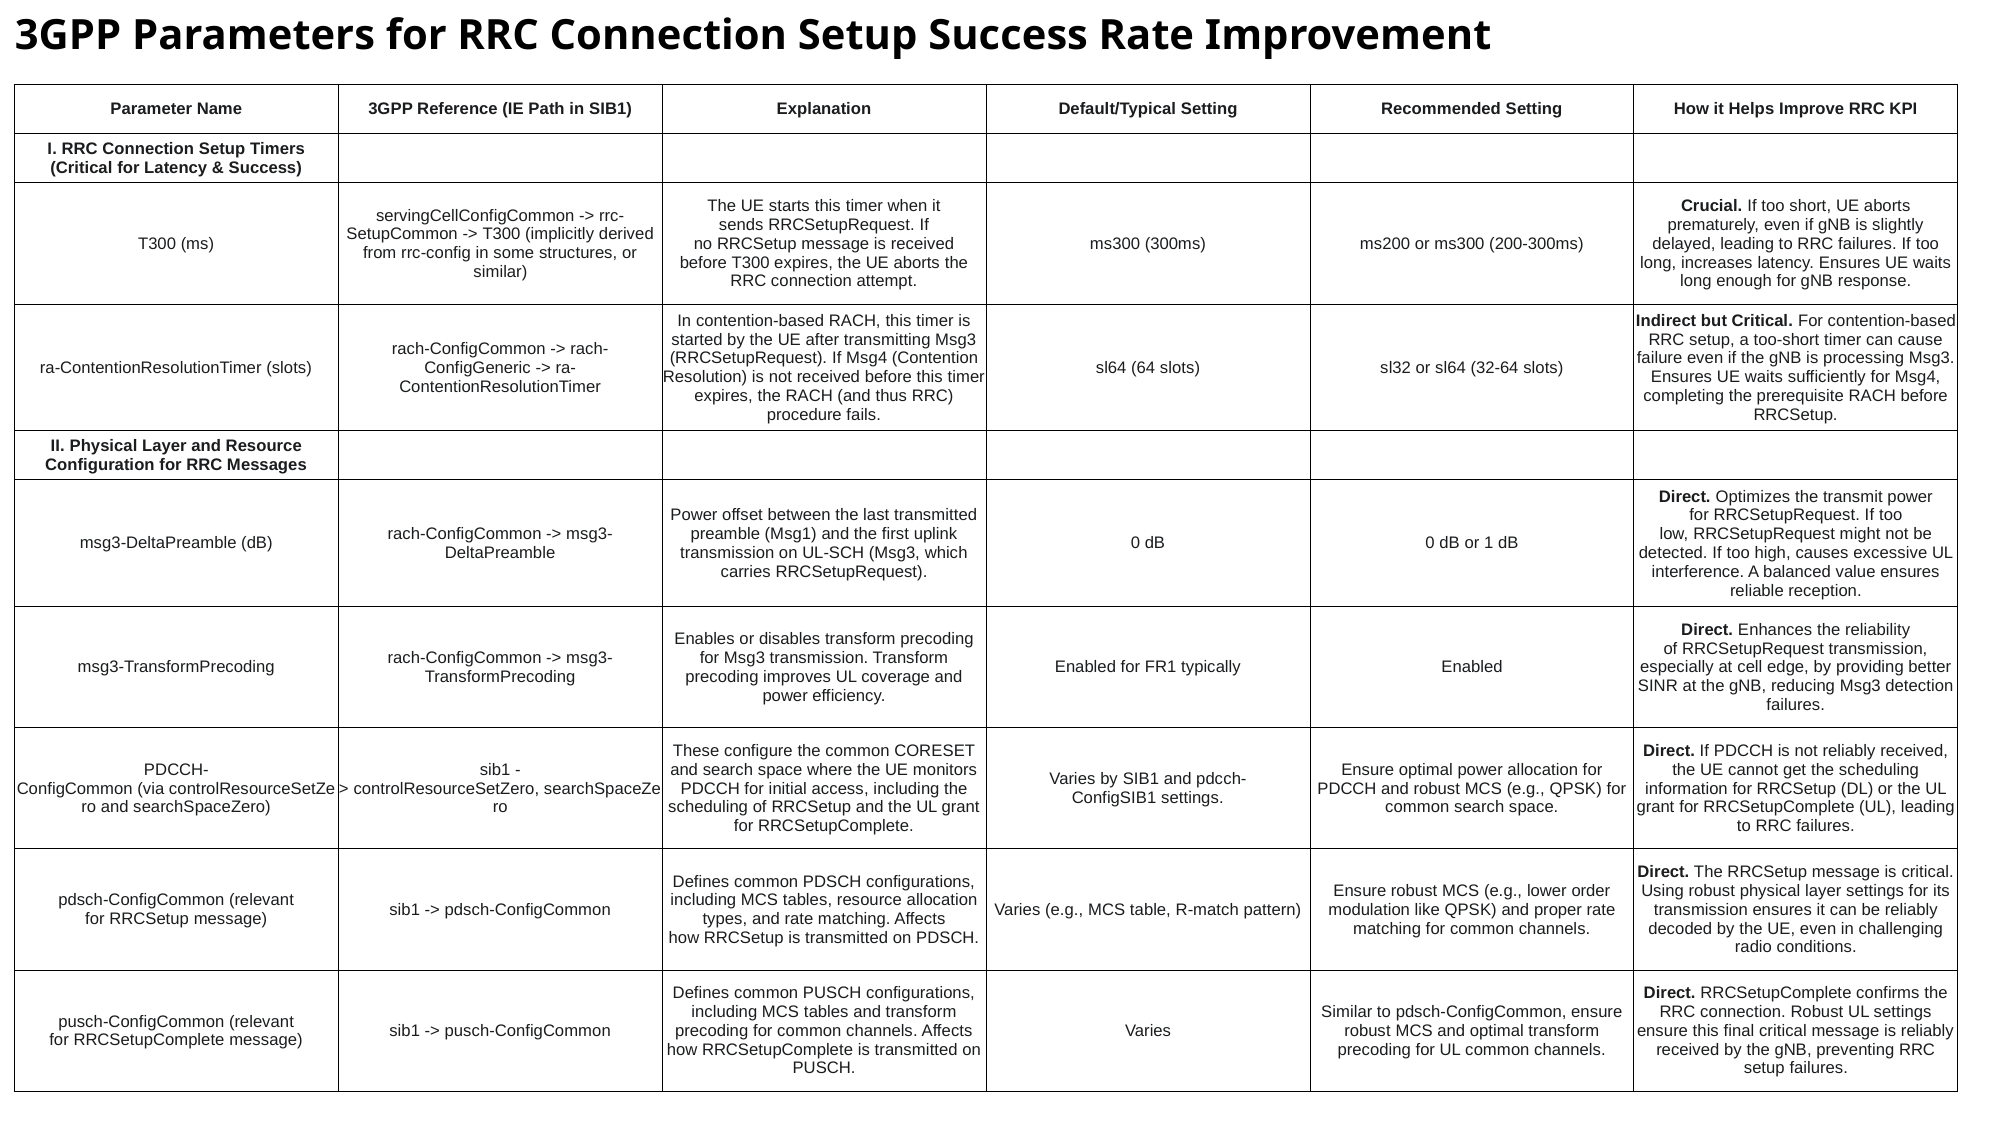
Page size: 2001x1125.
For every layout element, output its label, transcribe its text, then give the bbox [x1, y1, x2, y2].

table_cell msg3-TransformPrecoding [15, 607, 338, 727]
table_cell [1634, 134, 1957, 182]
table_cell Crucial. If too short, UE aborts prematurely, even if gNB is slightly delayed, leading to RRC failures. If too long, increases latency. Ensures UE waits long enough for gNB response. [1634, 183, 1957, 304]
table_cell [663, 971, 986, 1091]
table_cell rach-ConfigCommon -> rach-ConfigGeneric -> ra-ContentionResolutionTimer [339, 305, 662, 430]
table_cell [339, 431, 662, 479]
table_header Default/Typical Setting [987, 85, 1310, 133]
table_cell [1311, 728, 1633, 848]
table_cell ms200 or ms300 (200-300ms) [1311, 183, 1633, 304]
table_cell Direct. Optimizes the transmit power for RRCSetupRequest. If too low, RRCSetupRequest might not be detected. If too high, causes excessive UL interference. A balanced value ensures reliable reception. [1634, 480, 1957, 606]
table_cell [1311, 971, 1633, 1091]
table_cell rach-ConfigCommon -> msg3-TransformPrecoding [339, 607, 662, 727]
table_header Parameter Name [15, 85, 338, 133]
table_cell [15, 849, 338, 970]
table_cell sl64 (64 slots) [987, 305, 1310, 430]
table_cell ms300 (300ms) [987, 183, 1310, 304]
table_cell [1634, 728, 1957, 848]
table_cell msg3-DeltaPreamble (dB) [15, 480, 338, 606]
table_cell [987, 728, 1310, 848]
table_cell ra-ContentionResolutionTimer (slots) [15, 305, 338, 430]
table_cell Indirect but Critical. For contention-based RRC setup, a too-short timer can cause failure even if the gNB is processing Msg3. Ensures UE waits sufficiently for Msg4, completing the prerequisite RACH before RRCSetup. [1634, 305, 1957, 430]
table_cell Enabled for FR1 typically [987, 607, 1310, 727]
table_header Recommended Setting [1311, 85, 1633, 133]
table_cell T300 (ms) [15, 183, 338, 304]
table_cell [663, 431, 986, 479]
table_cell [339, 971, 662, 1091]
table_cell The UE starts this timer when it sends RRCSetupRequest. If no RRCSetup message is received before T300 expires, the UE aborts the RRC connection attempt. [663, 183, 986, 304]
table_cell [987, 431, 1310, 479]
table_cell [15, 728, 338, 848]
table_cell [663, 728, 986, 848]
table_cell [1634, 971, 1957, 1091]
table_cell II. Physical Layer and Resource Configuration for RRC Messages [15, 431, 338, 479]
table_cell sl32 or sl64 (32-64 slots) [1311, 305, 1633, 430]
table_header 3GPP Reference (IE Path in SIB1) [339, 85, 662, 133]
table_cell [987, 849, 1310, 970]
table_cell In contention-based RACH, this timer is started by the UE after transmitting Msg3 (RRCSetupRequest). If Msg4 (Contention Resolution) is not received before this timer expires, the RACH (and thus RRC) procedure fails. [663, 305, 986, 430]
table_header Explanation [663, 85, 986, 133]
table_header How it Helps Improve RRC KPI [1634, 85, 1957, 133]
table_cell Power offset between the last transmitted preamble (Msg1) and the first uplink transmission on UL-SCH (Msg3, which carries RRCSetupRequest). [663, 480, 986, 606]
table_cell [987, 134, 1310, 182]
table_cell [1634, 607, 1957, 727]
table_cell 0 dB [987, 480, 1310, 606]
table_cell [339, 728, 662, 848]
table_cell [1634, 849, 1957, 970]
table_cell servingCellConfigCommon -> rrc-SetupCommon -> T300 (implicitly derived from rrc-config in some structures, or similar) [339, 183, 662, 304]
table_cell rach-ConfigCommon -> msg3-DeltaPreamble [339, 480, 662, 606]
table_cell [1311, 134, 1633, 182]
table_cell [1311, 849, 1633, 970]
table_cell [1634, 431, 1957, 479]
table_cell [339, 134, 662, 182]
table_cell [987, 971, 1310, 1091]
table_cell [15, 971, 338, 1091]
text_box 3GPP Parameters for RRC Connection Setup Success Rate Improvement [0, 0, 1851, 65]
table_cell I. RRC Connection Setup Timers (Critical for Latency & Success) [15, 134, 338, 182]
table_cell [663, 849, 986, 970]
table_cell 0 dB or 1 dB [1311, 480, 1633, 606]
table_cell [1311, 431, 1633, 479]
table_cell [339, 849, 662, 970]
table_cell Enabled [1311, 607, 1633, 727]
table_cell [663, 134, 986, 182]
table_cell Enables or disables transform precoding for Msg3 transmission. Transform precoding improves UL coverage and power efficiency. [663, 607, 986, 727]
